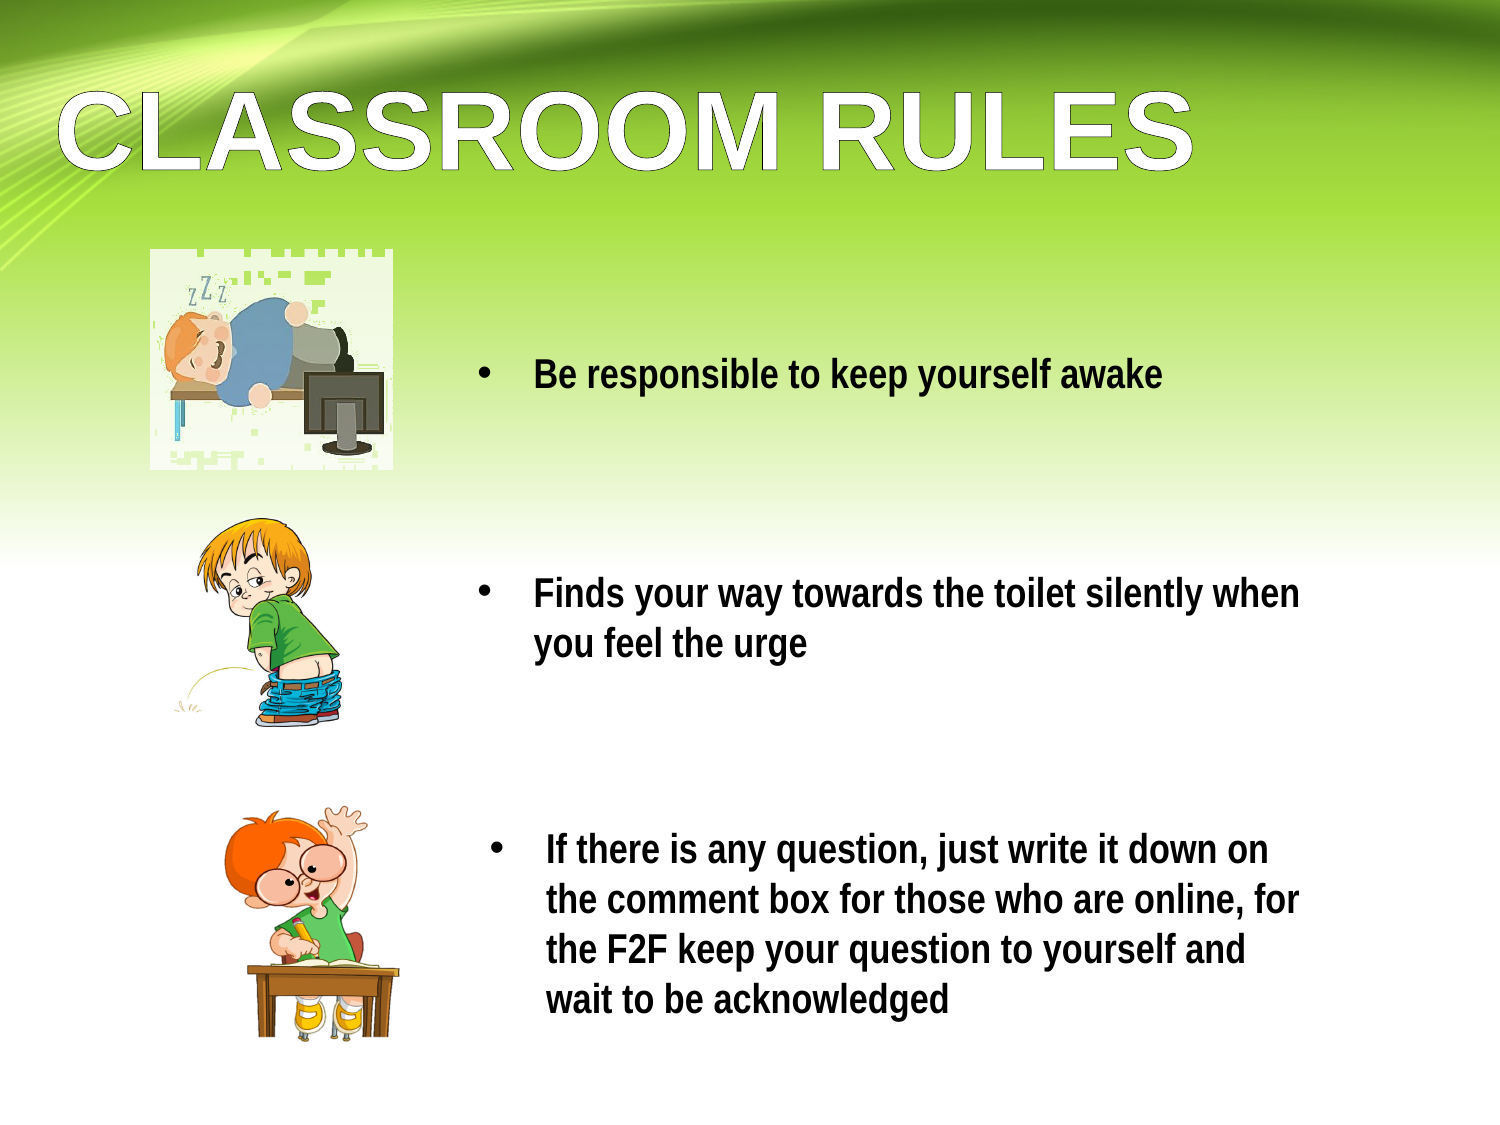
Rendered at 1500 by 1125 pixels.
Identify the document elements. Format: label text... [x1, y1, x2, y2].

text_box Finds your way towards the toilet silently when you feel the urge [462, 558, 1354, 673]
text_box If there is any question, just write it down on the comment box for those who are online, for the F2F keep your question to yourself and wait to be acknowledged [474, 814, 1337, 1030]
text_box CLASSROOM RULES [39, 49, 1463, 200]
text_box Be responsible to keep yourself awake [462, 339, 1231, 405]
picture [0, 0, 1500, 1125]
